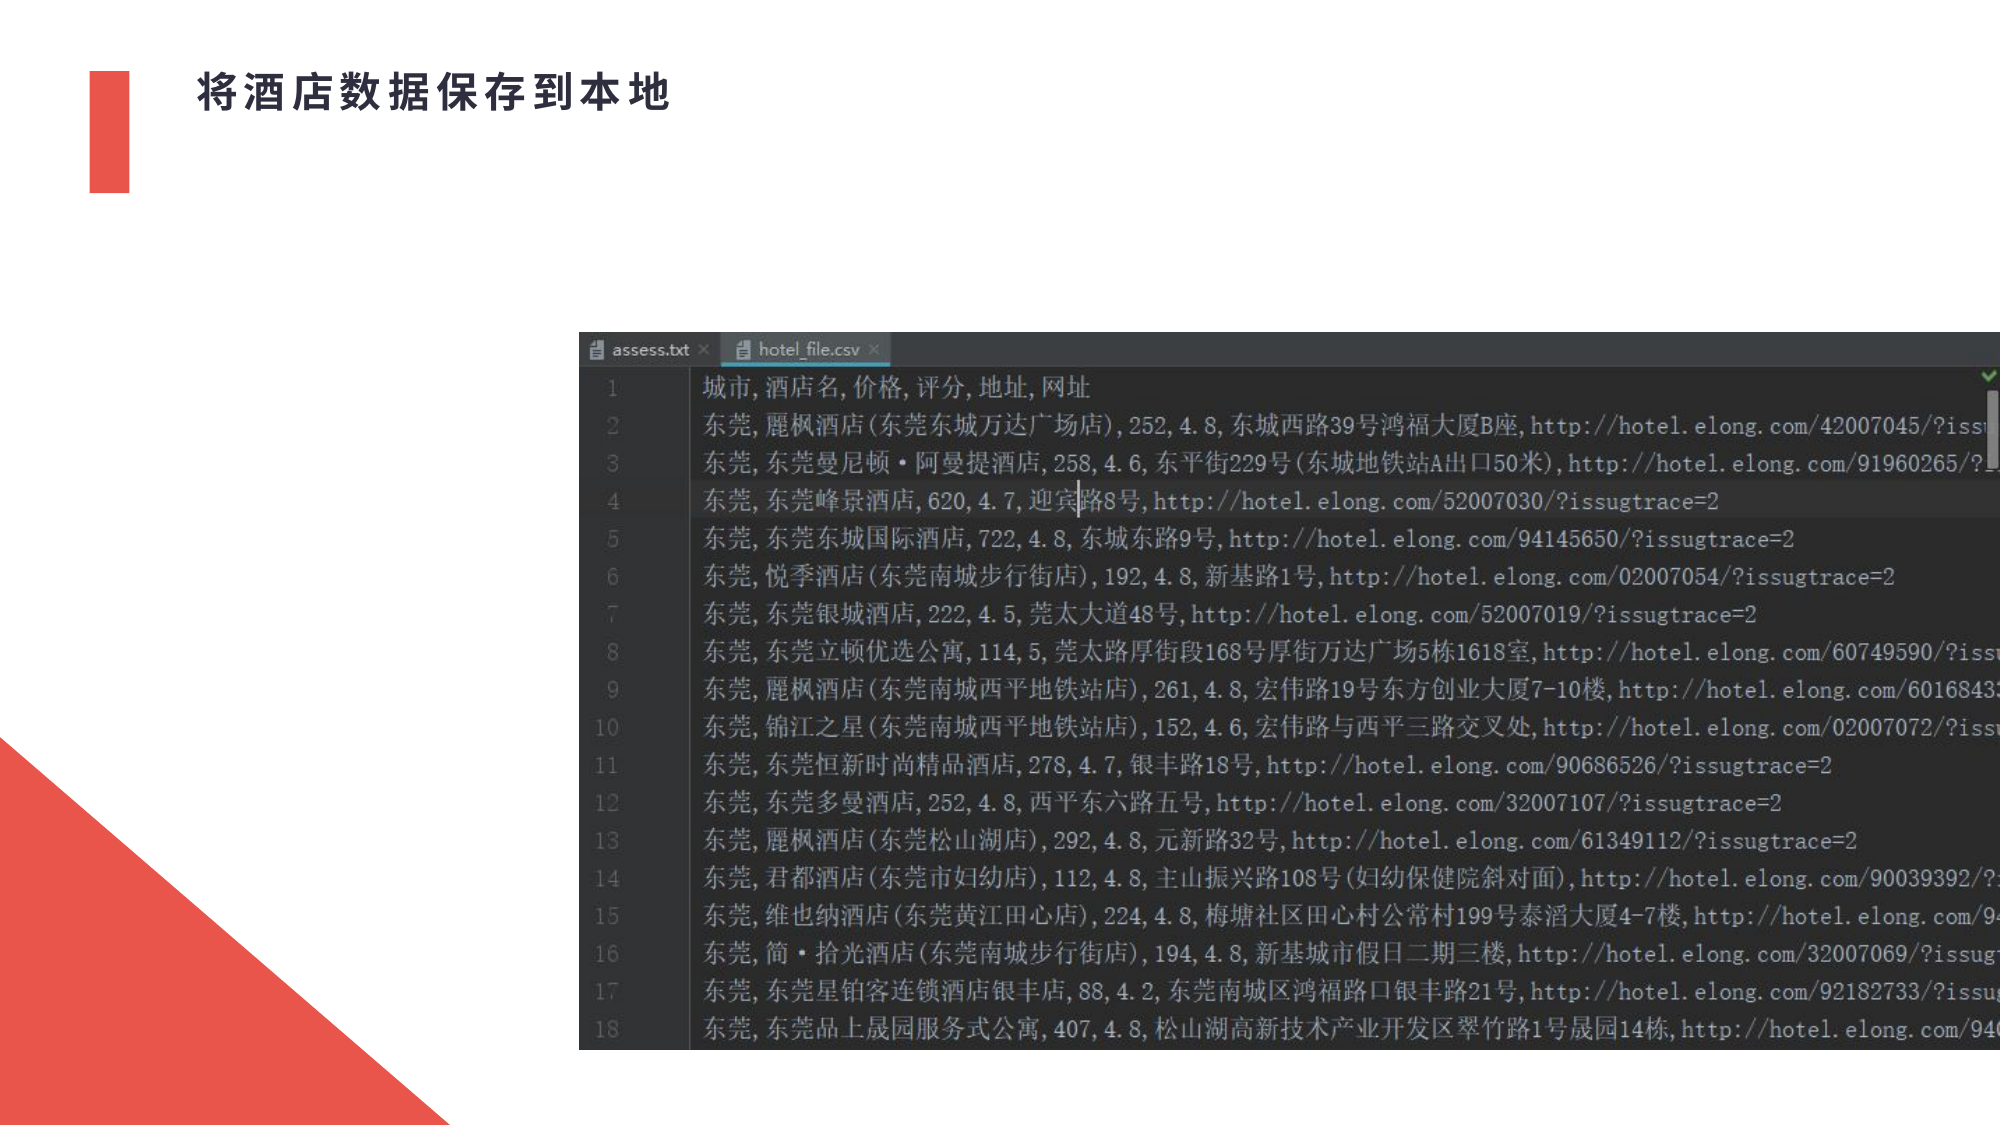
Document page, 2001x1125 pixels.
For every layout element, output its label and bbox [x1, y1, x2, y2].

text_box [89, 58, 830, 194]
picture [579, 332, 2000, 1050]
text_box [0, 735, 452, 1125]
